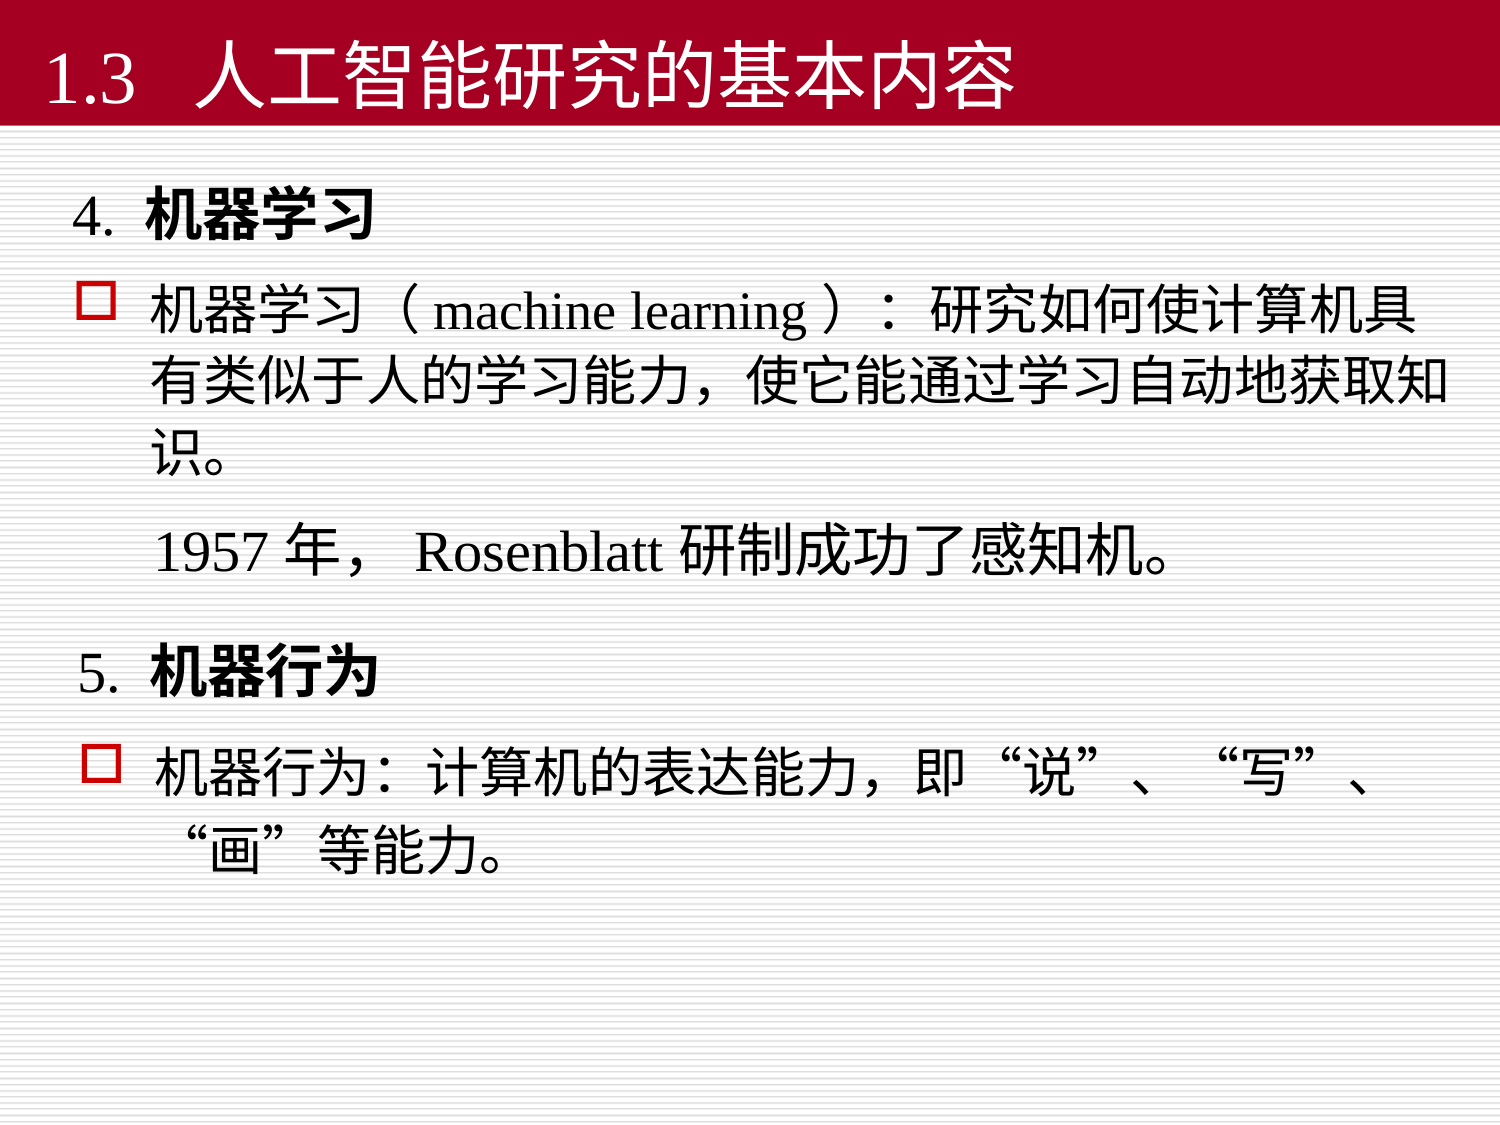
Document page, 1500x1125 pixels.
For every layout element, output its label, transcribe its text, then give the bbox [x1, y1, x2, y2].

text_box 1.3 人工智能研究的基本内容 [0, 0, 1500, 126]
slide_number [1137, 1062, 1463, 1122]
list 4. 机器学习 机器学习（machine learning）：研究如何使计算机具有类似于人的学习能力，使它能通过学习自动地获取知识。 1957年，Rosenblatt研制成功了感知机。 [57, 162, 1475, 514]
picture [0, 126, 1500, 1125]
text_box 5. 机器行为 机器行为：计算机的表达能力，即“说”、“写”、“画”等能力。 [62, 612, 1456, 964]
